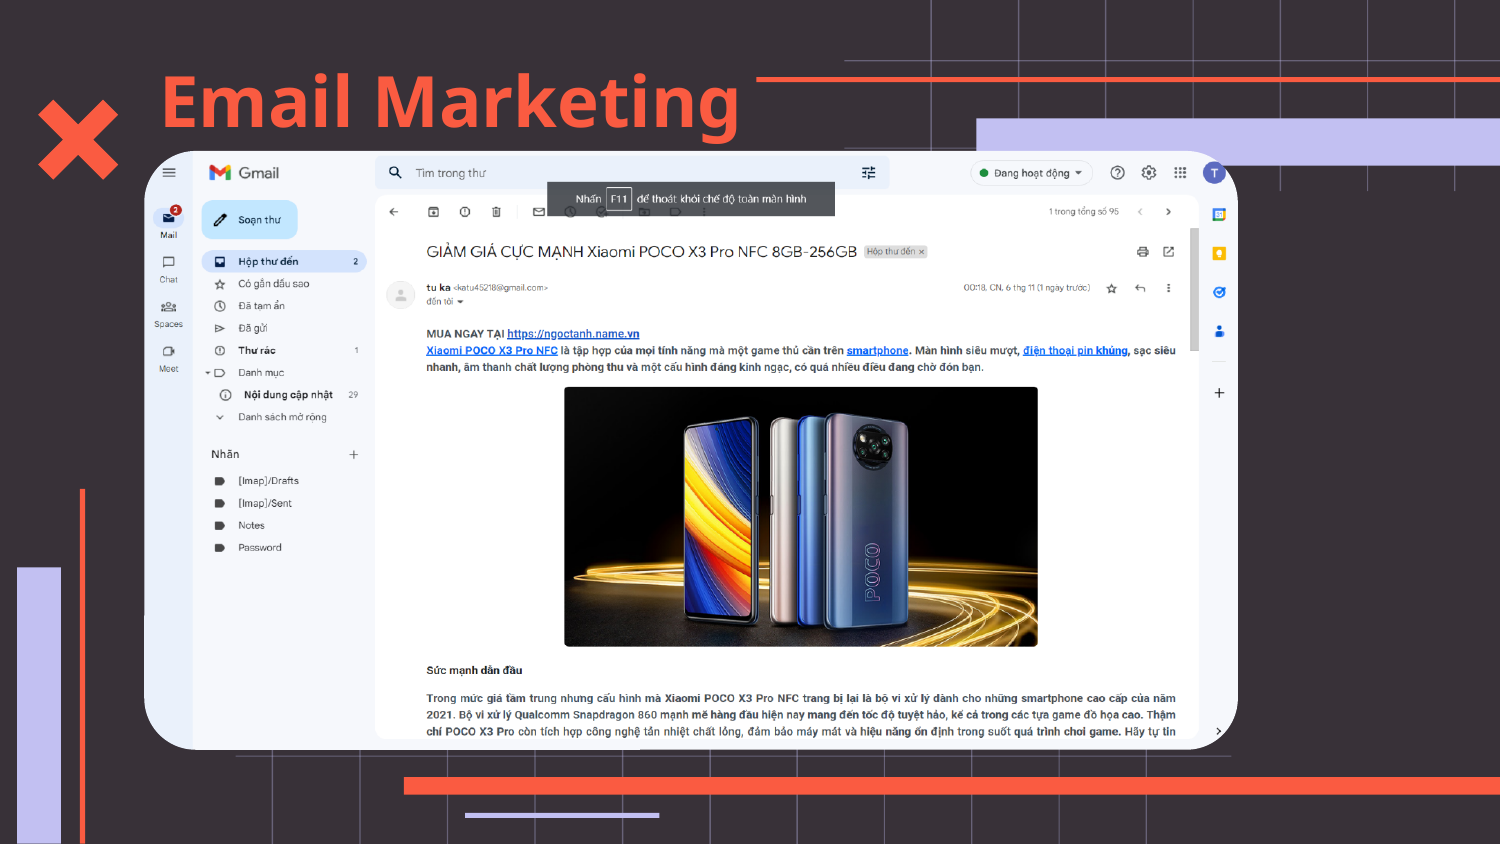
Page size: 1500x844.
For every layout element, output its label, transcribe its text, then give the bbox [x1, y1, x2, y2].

picture [144, 150, 1239, 750]
title Email Marketing [144, 48, 1356, 151]
